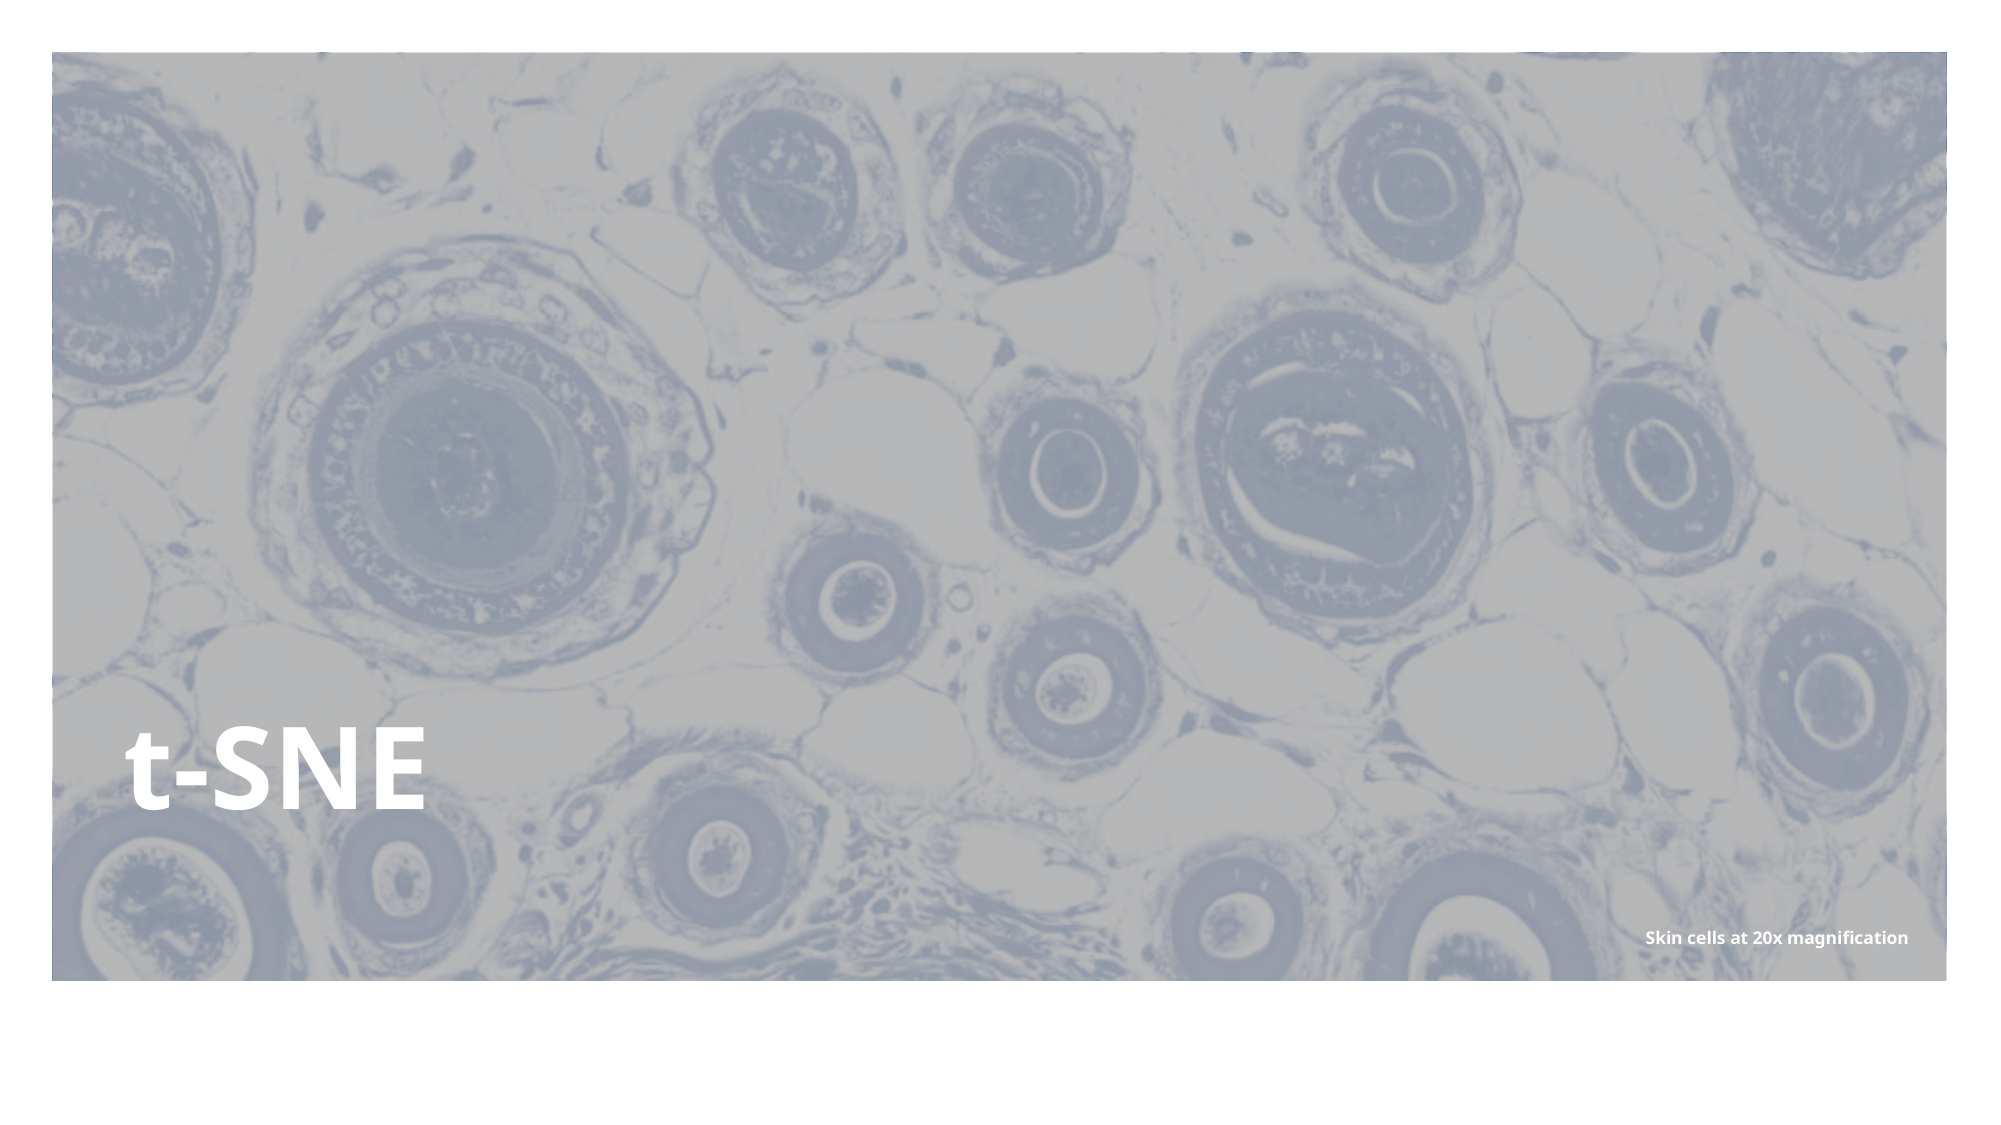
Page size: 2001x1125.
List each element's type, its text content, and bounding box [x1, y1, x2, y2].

title t-SNE [123, 493, 1867, 834]
